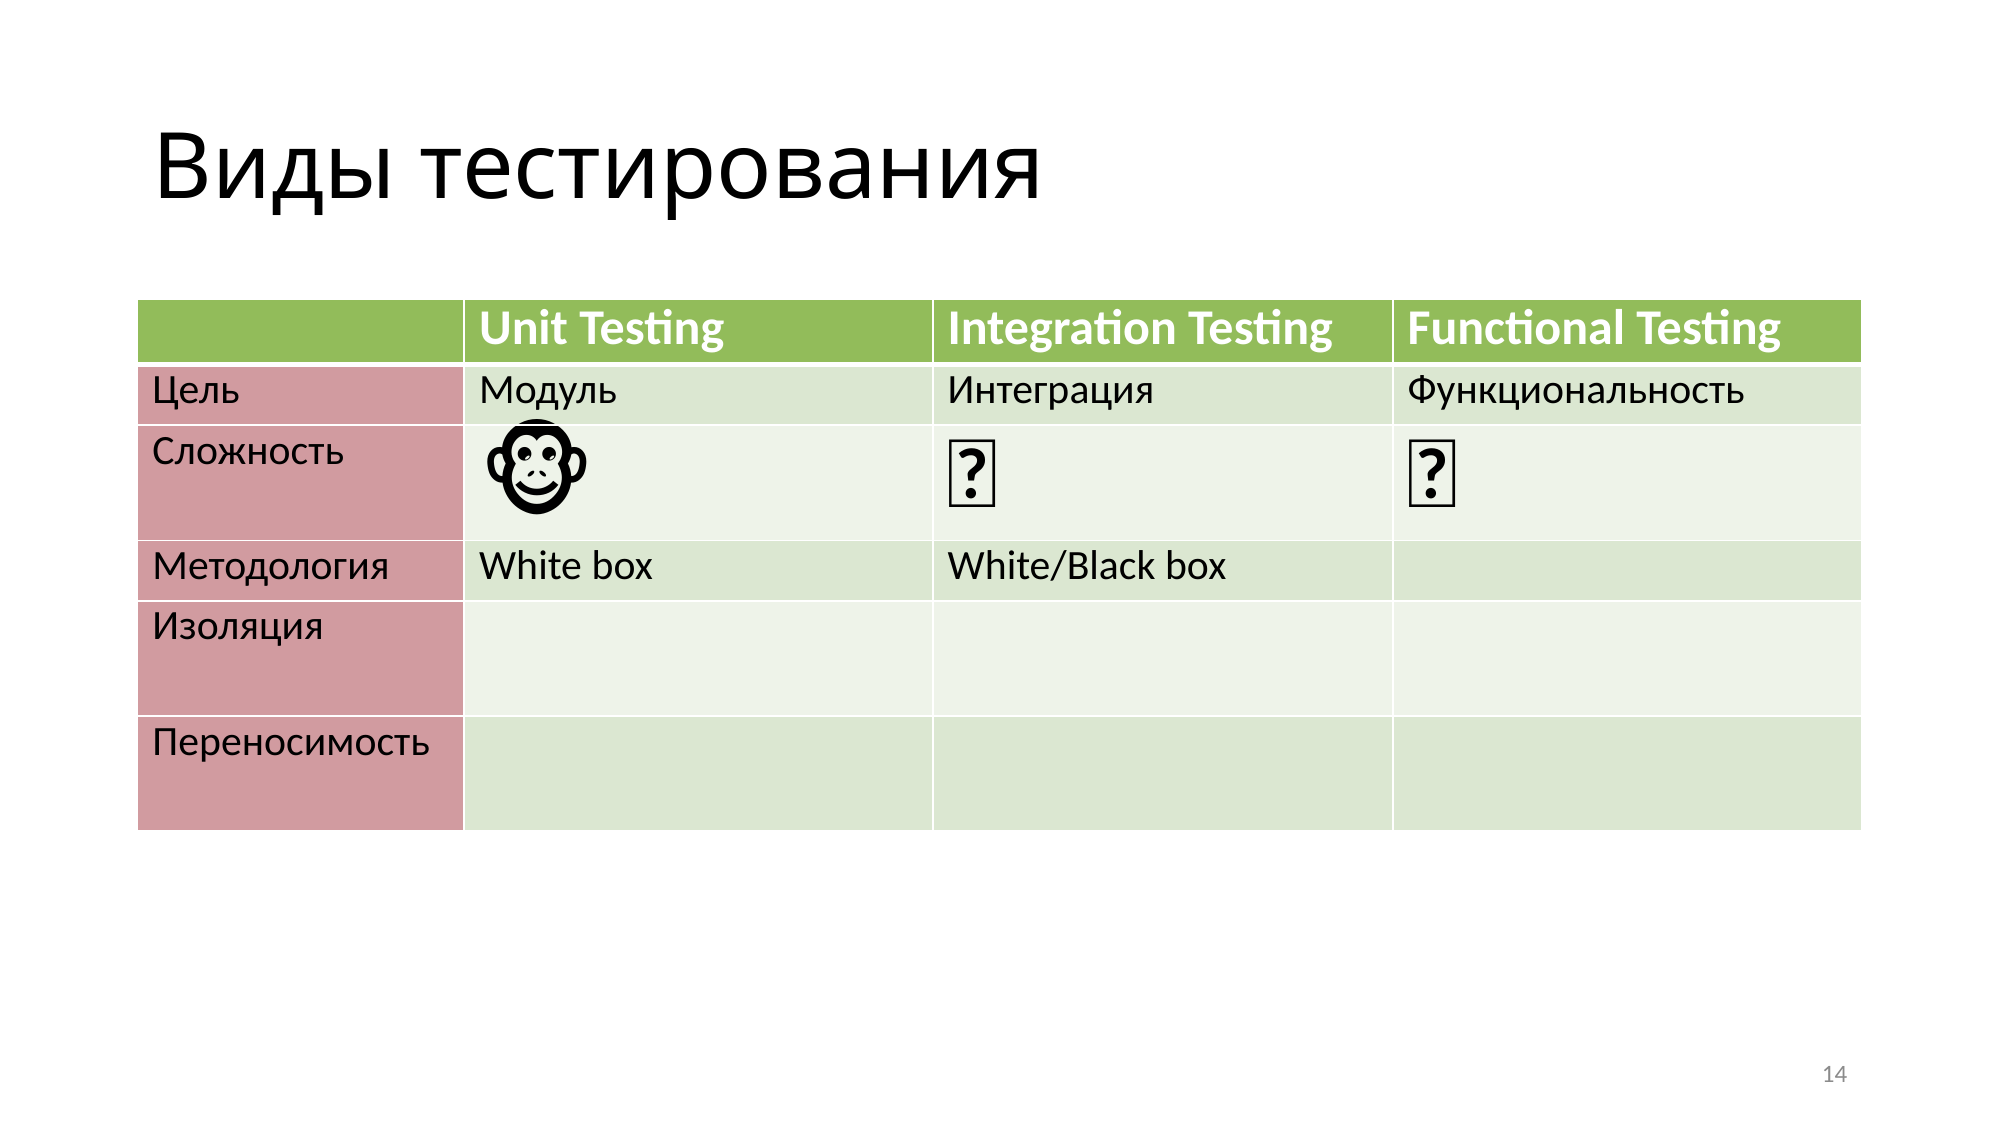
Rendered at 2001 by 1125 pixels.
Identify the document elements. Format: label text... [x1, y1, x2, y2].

table_cell [1394, 602, 1861, 715]
title Виды тестирования [137, 59, 1863, 278]
table_cell [934, 602, 1392, 715]
table_header Unit Testing [465, 300, 932, 362]
table_cell White box [465, 541, 932, 600]
table_cell Сложность [138, 426, 463, 540]
table_header [138, 300, 463, 362]
table_cell Методология [138, 541, 463, 600]
table_header Integration Testing [934, 300, 1392, 362]
table_cell [1394, 541, 1861, 600]
table_cell 🐵 [465, 426, 932, 540]
table_cell [1394, 717, 1861, 830]
slide_number 14 [1412, 1042, 1863, 1103]
table_cell Изоляция [138, 602, 463, 715]
table_cell Функциональность [1394, 367, 1861, 424]
table_cell 🤓 [1394, 426, 1861, 540]
table_header Functional Testing [1394, 300, 1861, 362]
table_cell Модуль [465, 367, 932, 424]
table_cell White/Black box [934, 541, 1392, 600]
table_cell [465, 717, 932, 830]
table_cell [934, 717, 1392, 830]
table_cell 🤠 [934, 426, 1392, 540]
table_cell [465, 602, 932, 715]
table_cell Цель [138, 367, 463, 424]
table_cell Интеграция [934, 367, 1392, 424]
table_cell Переносимость [138, 717, 463, 830]
